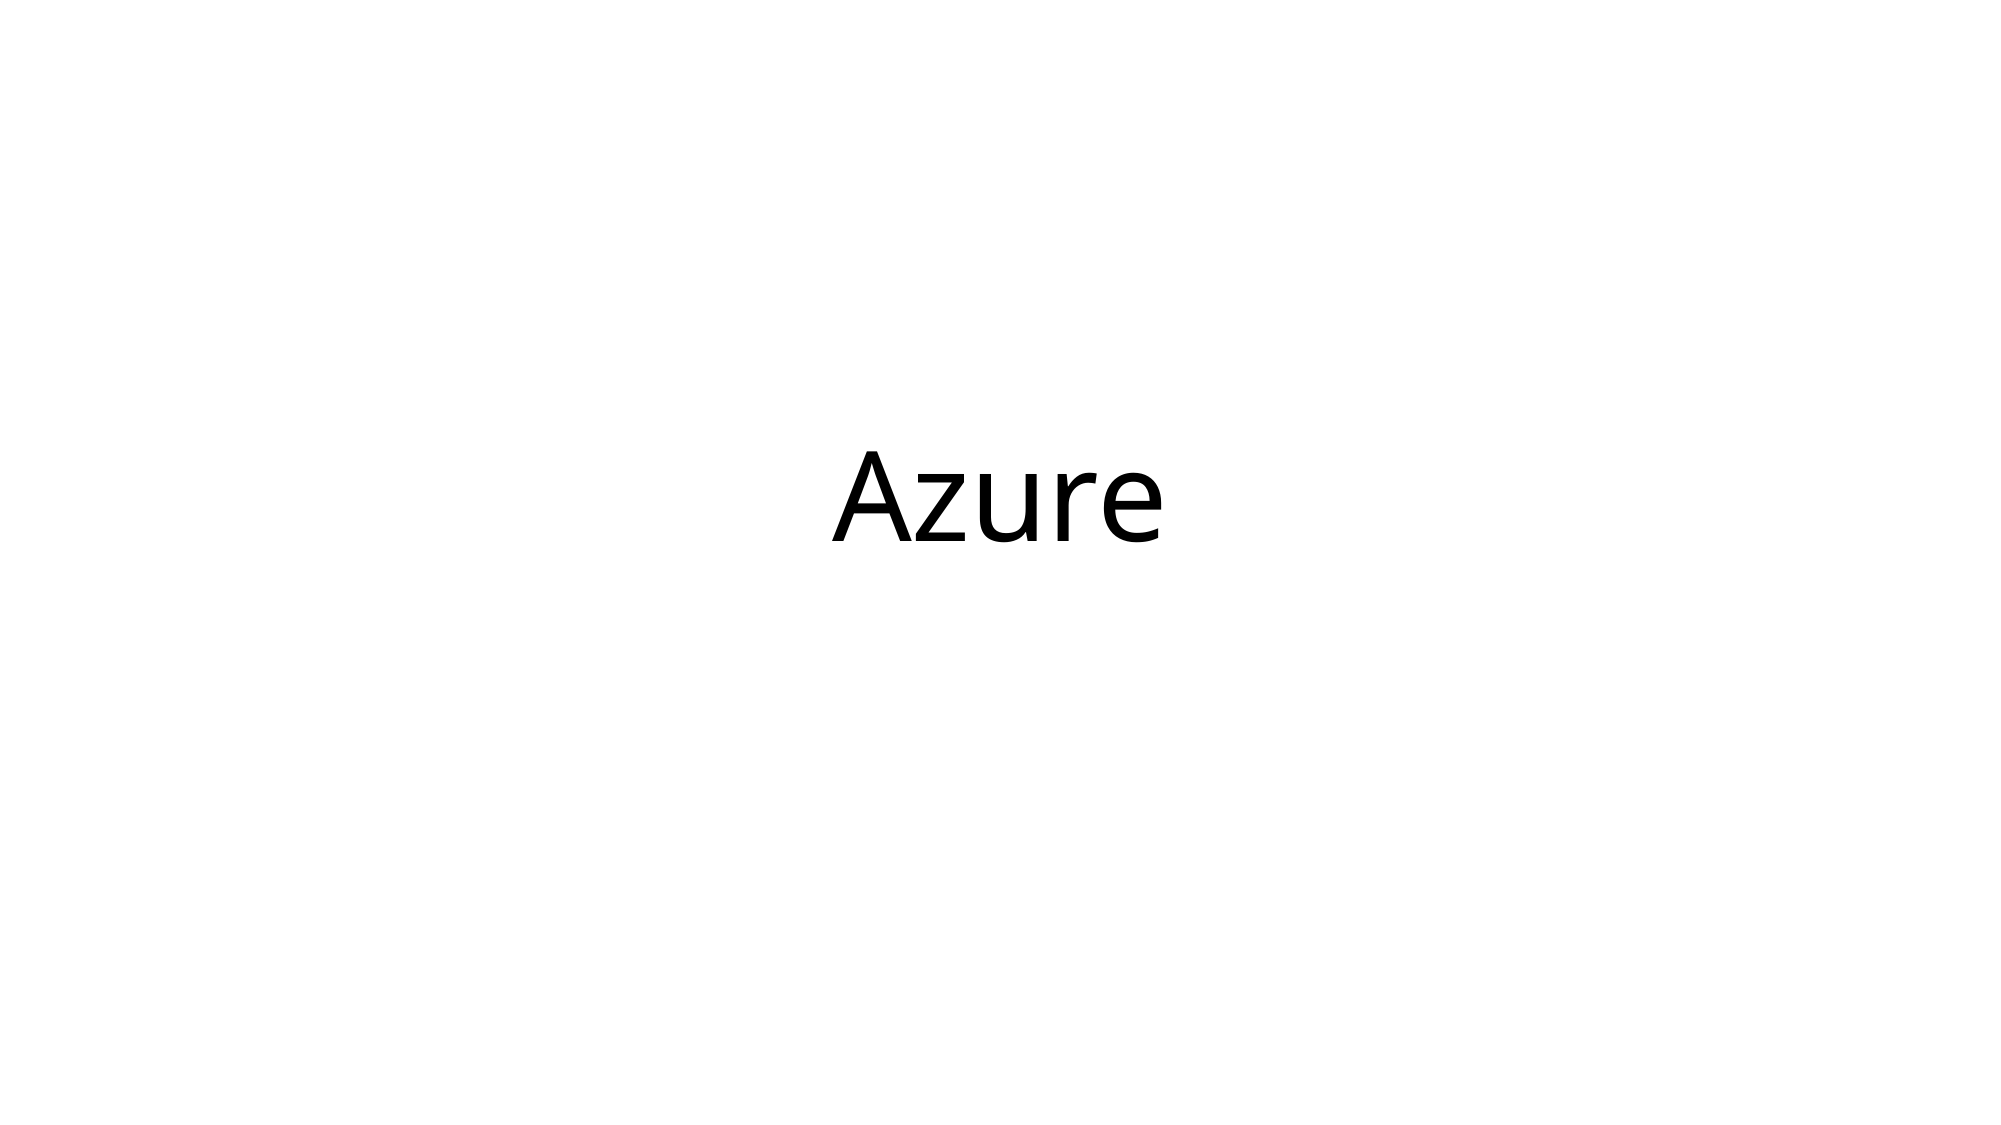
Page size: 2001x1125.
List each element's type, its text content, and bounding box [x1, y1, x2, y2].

title Azure [249, 184, 1750, 576]
